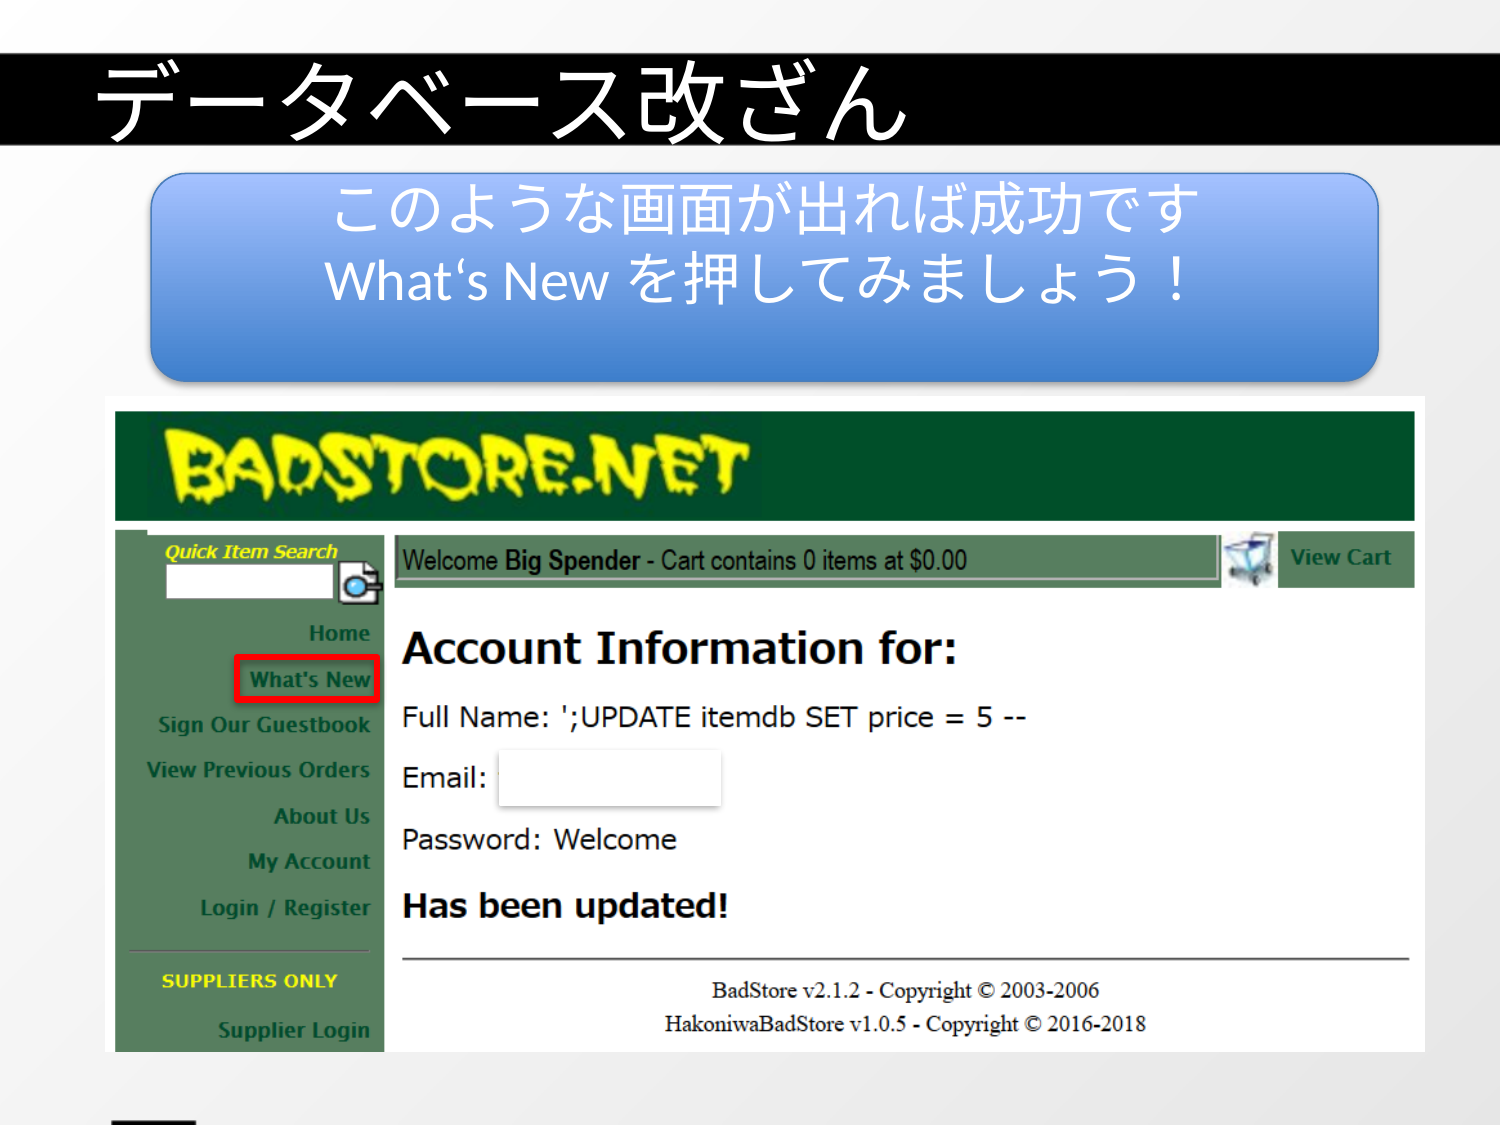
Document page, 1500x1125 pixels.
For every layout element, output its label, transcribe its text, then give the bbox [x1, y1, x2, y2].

picture [0, 0, 1500, 1125]
text_box データベース改ざん [74, 7, 1425, 195]
text_box このような画面が出れば成功です What‘s Newを押してみましょう！ [150, 172, 1379, 382]
